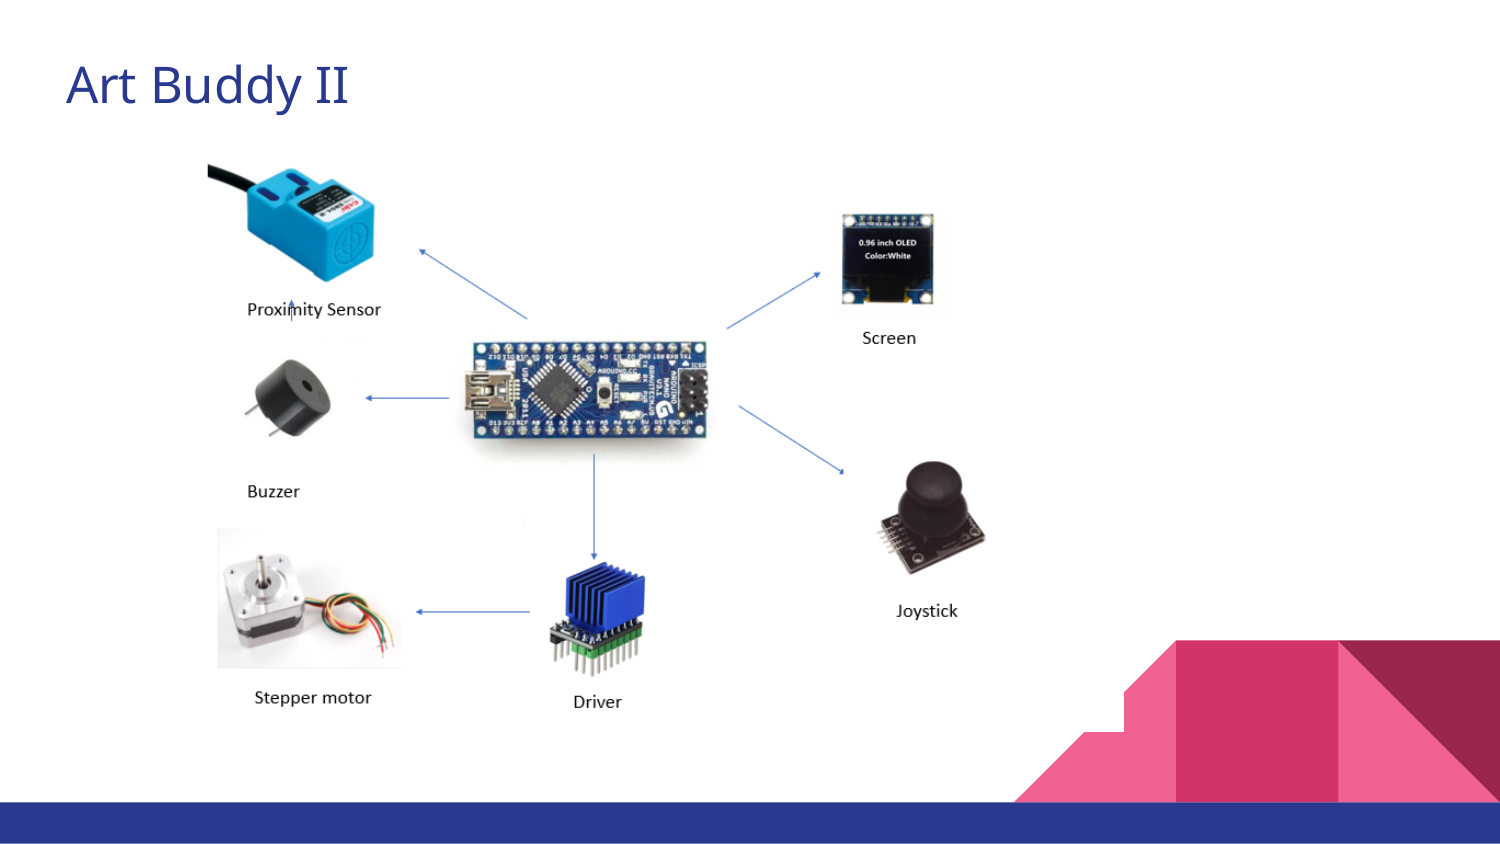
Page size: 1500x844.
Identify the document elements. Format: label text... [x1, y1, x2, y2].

picture [152, 151, 1124, 733]
title Art Buddy II [51, 34, 1449, 135]
